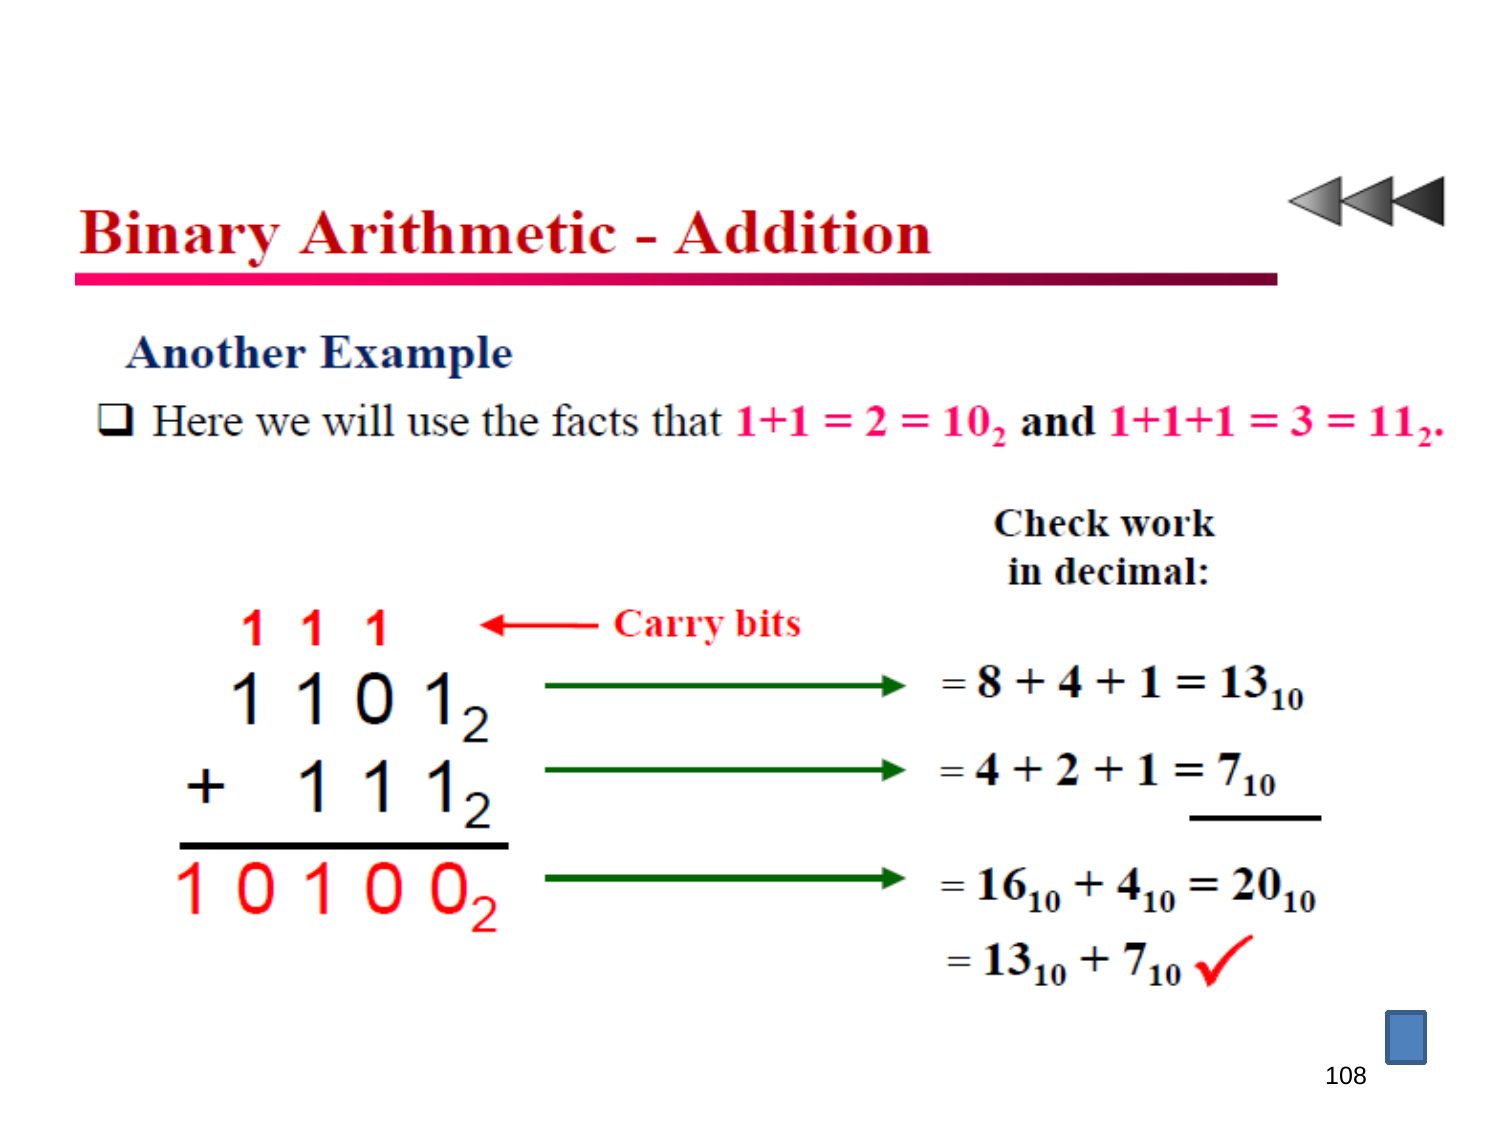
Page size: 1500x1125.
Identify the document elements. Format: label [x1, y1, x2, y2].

picture [74, 37, 1450, 1063]
